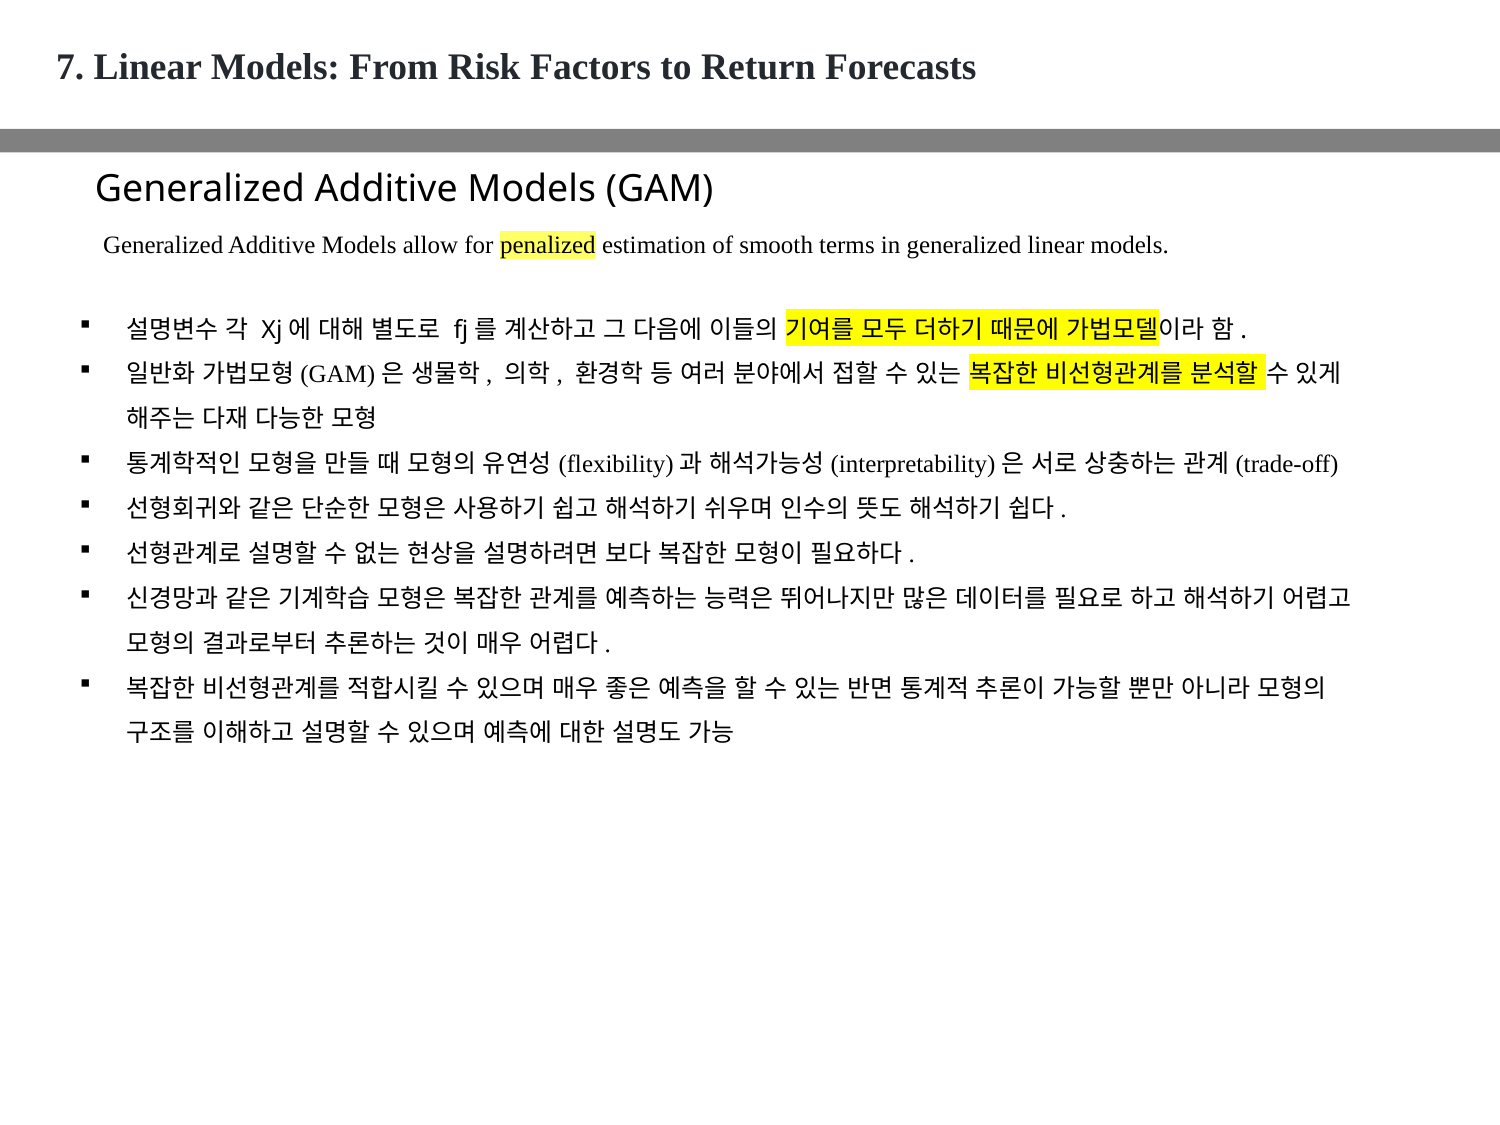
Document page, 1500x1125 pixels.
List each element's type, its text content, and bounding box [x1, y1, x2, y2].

text_box Generalized Additive Models allow for penalized estimation of smooth terms in generalized linear models. [88, 221, 1388, 266]
text_box Generalized Additive Models (GAM) [80, 156, 729, 217]
text_box 설명변수 각 Xj에 대해 별도로 fj를 계산하고 그 다음에 이들의 기여를 모두 더하기 때문에 가법모델이라 함. 일반화 가법모형(GAM)은 생물학, 의학, 환경학 등 여러 분야에서 접할 수 있는 복잡한 비선형관계를 분석할 수 있게 해주는 다재 다능한 모형 통계학적인 모형을 만들 때 모형의 유연성(flexibility)과 해석가능성(interpretability)은 서로 상충하는 관계(trade-off) 선형회귀와 같은 단순한 모형은 사용하기 쉽고 해석하기 쉬우며 인수의 뜻도 해석하기 쉽다. 선형관계로 설명할 수 없는 현상을 설명하려면 보다 복잡한 모형이 필요하다. 신경망과 같은 기계학습 모형은 복잡한 관계를 예측하는 능력은 뛰어나지만 많은 데이터를 필요로 하고 해석하기 어렵고 모형의 결과로부터 추론하는 것이 매우 어렵다. 복잡한 비선형관계를 적합시킬 수 있으며 매우 좋은 예측을 할 수 있는 반면 통계적 추론이 가능할 뿐만 아니라 모형의 구조를 이해하고 설명할 수 있으며 예측에 대한 설명도 가능 [64, 290, 1376, 755]
text_box [0, 128, 1500, 153]
text_box 7. Linear Models: From Risk Factors to Return Forecasts [41, 34, 1069, 95]
